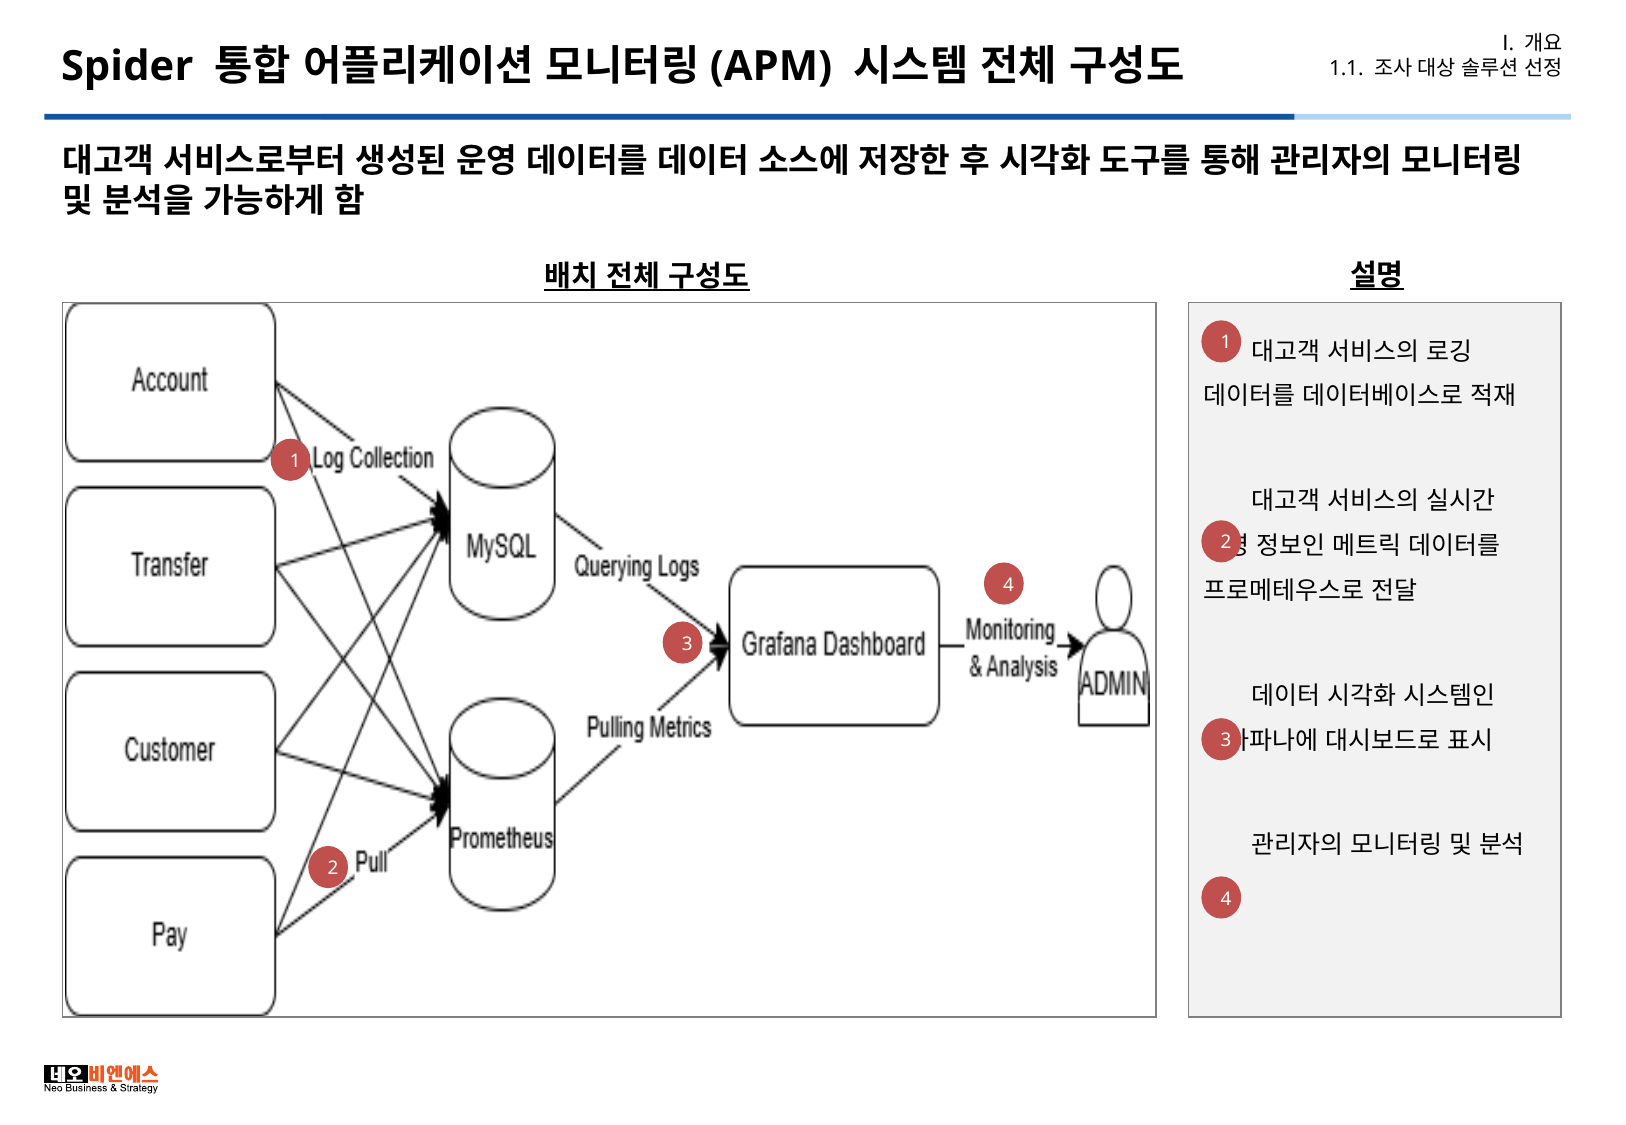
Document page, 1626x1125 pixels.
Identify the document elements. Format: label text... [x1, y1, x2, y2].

text_box [1151, 302, 1157, 1018]
picture [64, 302, 1150, 1018]
text_box 4 [1201, 876, 1242, 919]
text_box 2 [1201, 520, 1242, 563]
text_box 설명 [1241, 243, 1513, 294]
list 대고객 서비스로부터 생성된 운영 데이터를 데이터 소스에 저장한 후 시각화 도구를 통해 관리자의 모니터링 및 분석을 가능하게 함 [47, 131, 1579, 242]
title Spider 통합 어플리케이션 모니터링(APM) 시스템 전체 구성도 [45, 19, 1578, 107]
text_box Ⅰ. 개요 1.1. 조사 대상 솔루션 선정 [1282, 23, 1578, 86]
text_box 1 [1201, 320, 1242, 363]
text_box 3 [1201, 718, 1242, 761]
text_box 대고객 서비스의 로깅 데이터를 데이터베이스로 적재 대고객 서비스의 실시간 운영 정보인 메트릭 데이터를 프로메테우스로 전달 데이터 시각화 시스템인 그라파나에 대시보드로 표시 관리자의 모니터링 및 분석 [1188, 302, 1562, 1018]
text_box 배치 전체 구성도 [310, 244, 984, 295]
